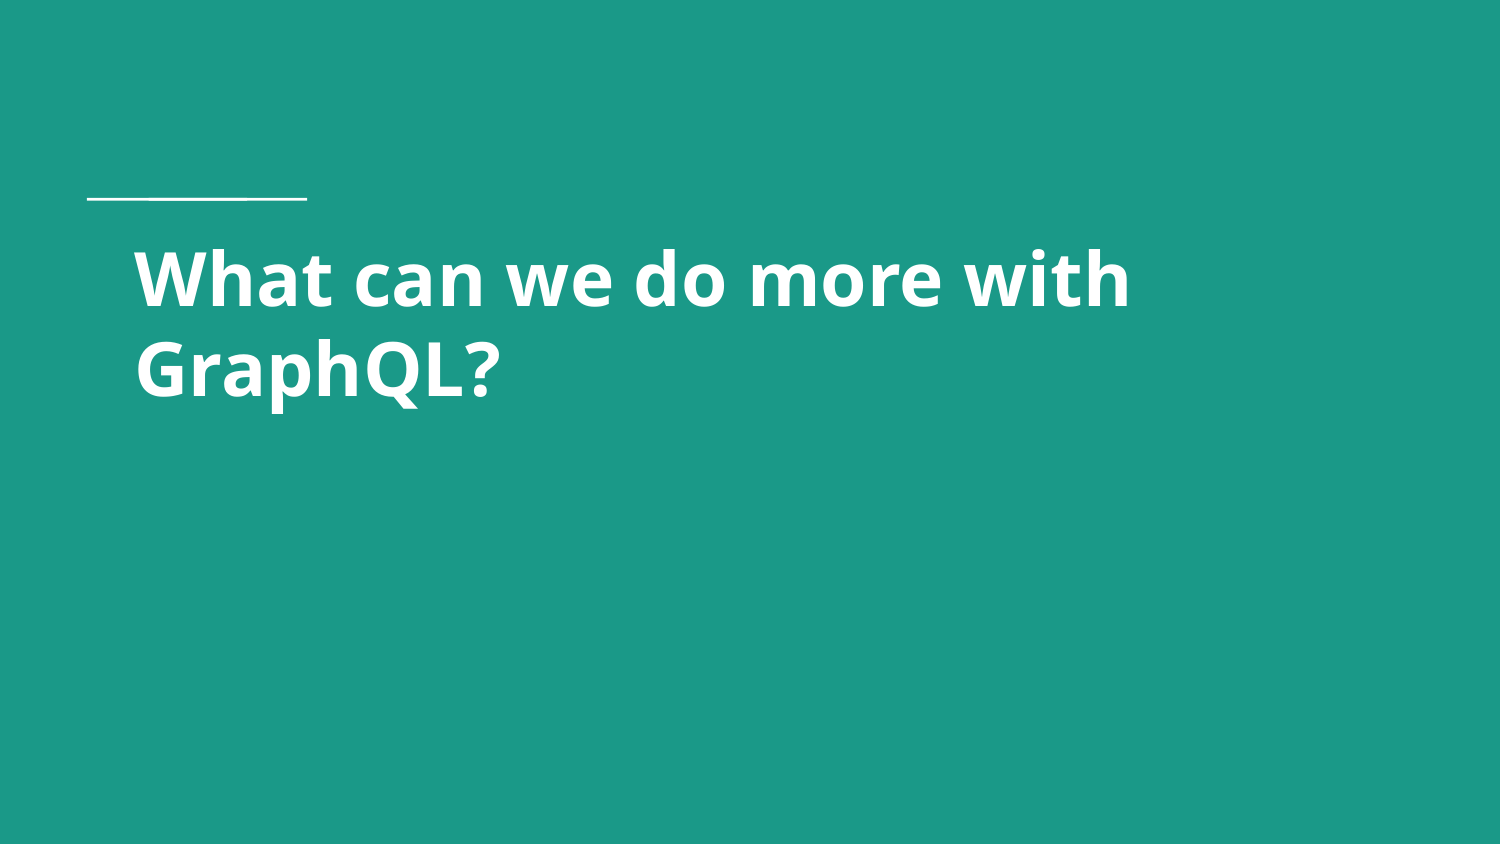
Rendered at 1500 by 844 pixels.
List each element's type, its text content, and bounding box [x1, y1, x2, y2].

title What can we do more with GraphQL? [119, 216, 1381, 466]
